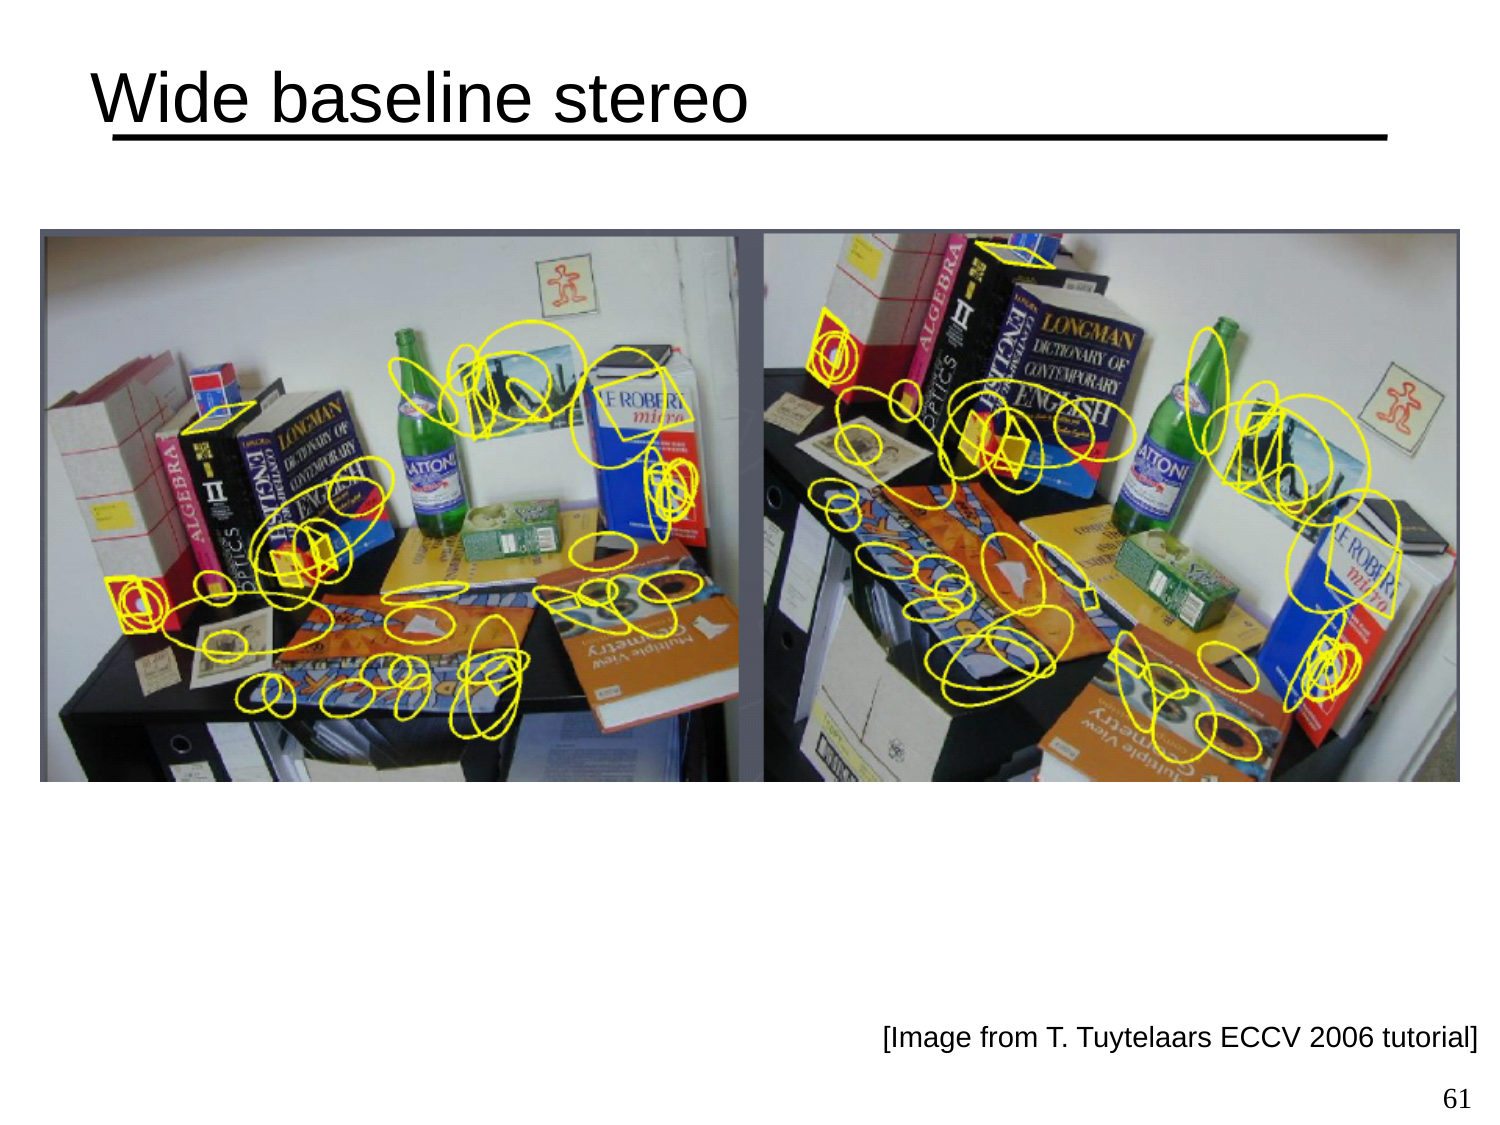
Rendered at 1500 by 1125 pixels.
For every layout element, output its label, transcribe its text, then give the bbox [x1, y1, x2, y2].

slide_number 61 [1137, 1071, 1488, 1125]
title Wide baseline stereo [74, 0, 1426, 188]
picture [40, 229, 1460, 782]
text_box [Image from T. Tuytelaars ECCV 2006 tutorial] [631, 1010, 1495, 1061]
